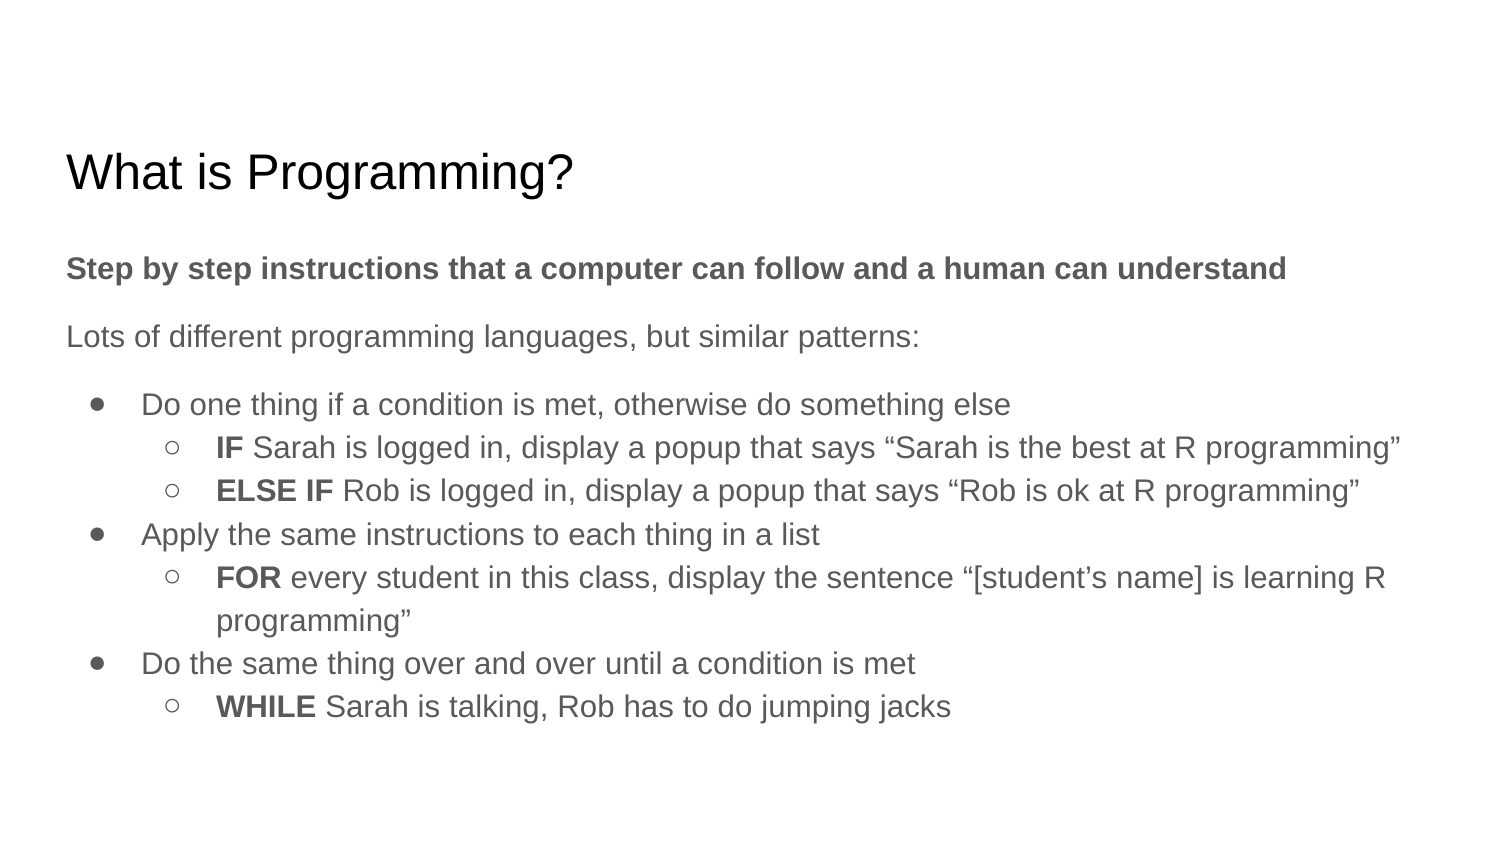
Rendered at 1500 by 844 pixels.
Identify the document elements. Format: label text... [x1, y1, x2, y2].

title What is Programming? [51, 91, 657, 216]
list Step by step instructions that a computer can follow and a human can understand Lots of different programming languages, but similar patterns: Do one thing if a condition is met, otherwise do something else IF Sarah is logged in, display a popup that says “Sarah is the best at R programming” ELSE IF Rob is logged in, display a popup that says “Rob is ok at R programming” Apply the same instructions to each thing in a list FOR every student in this class, display the sentence “[student’s name] is learning R programming” Do the same thing over and over until a condition is met WHILE Sarah is talking, Rob has to do jumping jacks [51, 227, 1448, 750]
